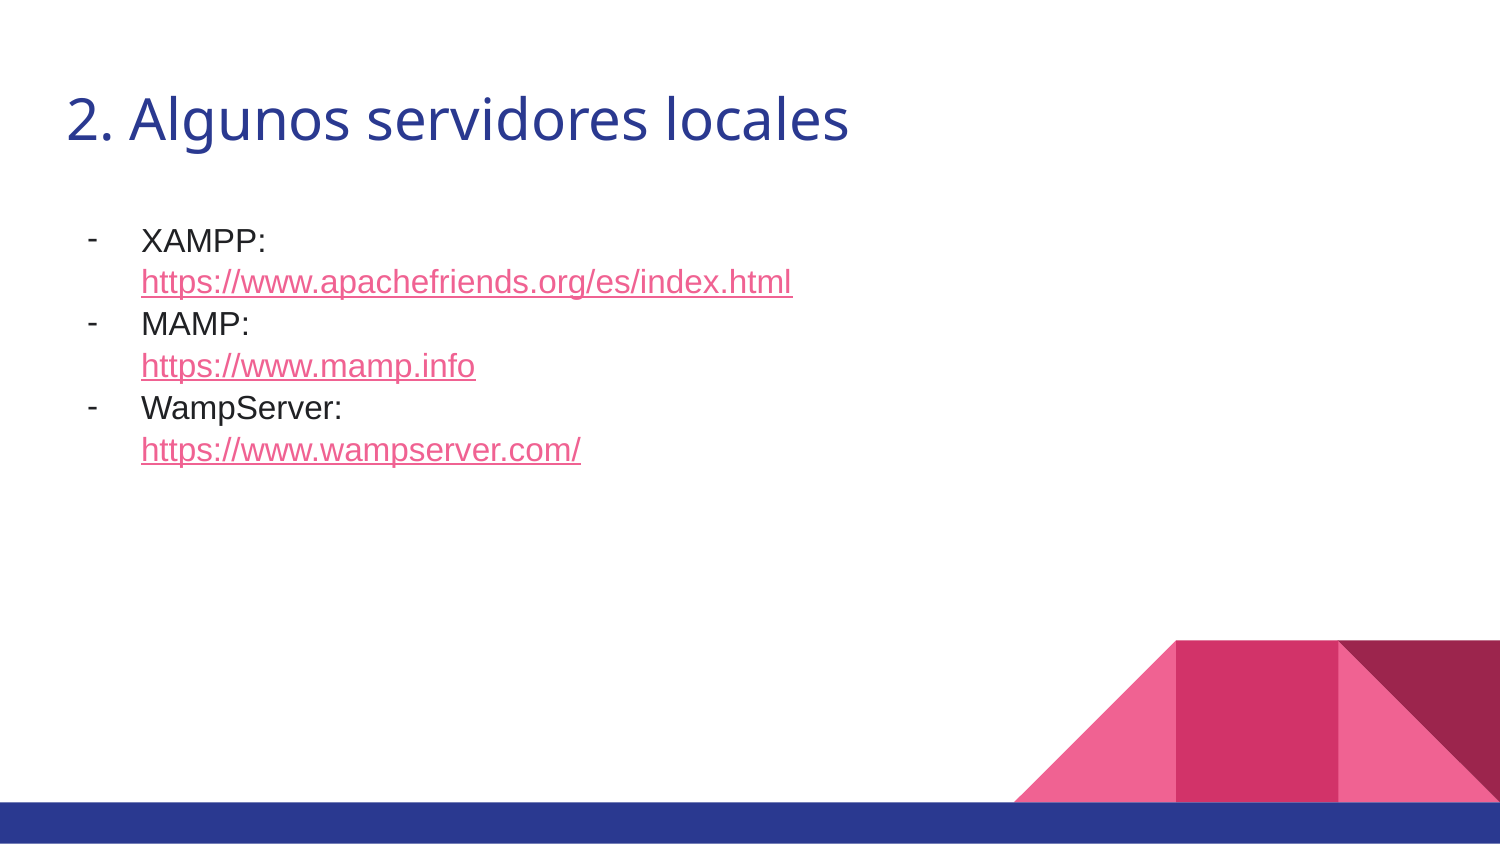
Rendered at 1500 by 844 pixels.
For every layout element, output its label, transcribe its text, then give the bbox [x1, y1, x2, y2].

title 2. Algunos servidores locales [51, 67, 1449, 167]
list XAMPP: https://www.apachefriends.org/es/index.html MAMP: https://www.mamp.info WampServer: https://www.wampserver.com/ [51, 201, 1449, 782]
